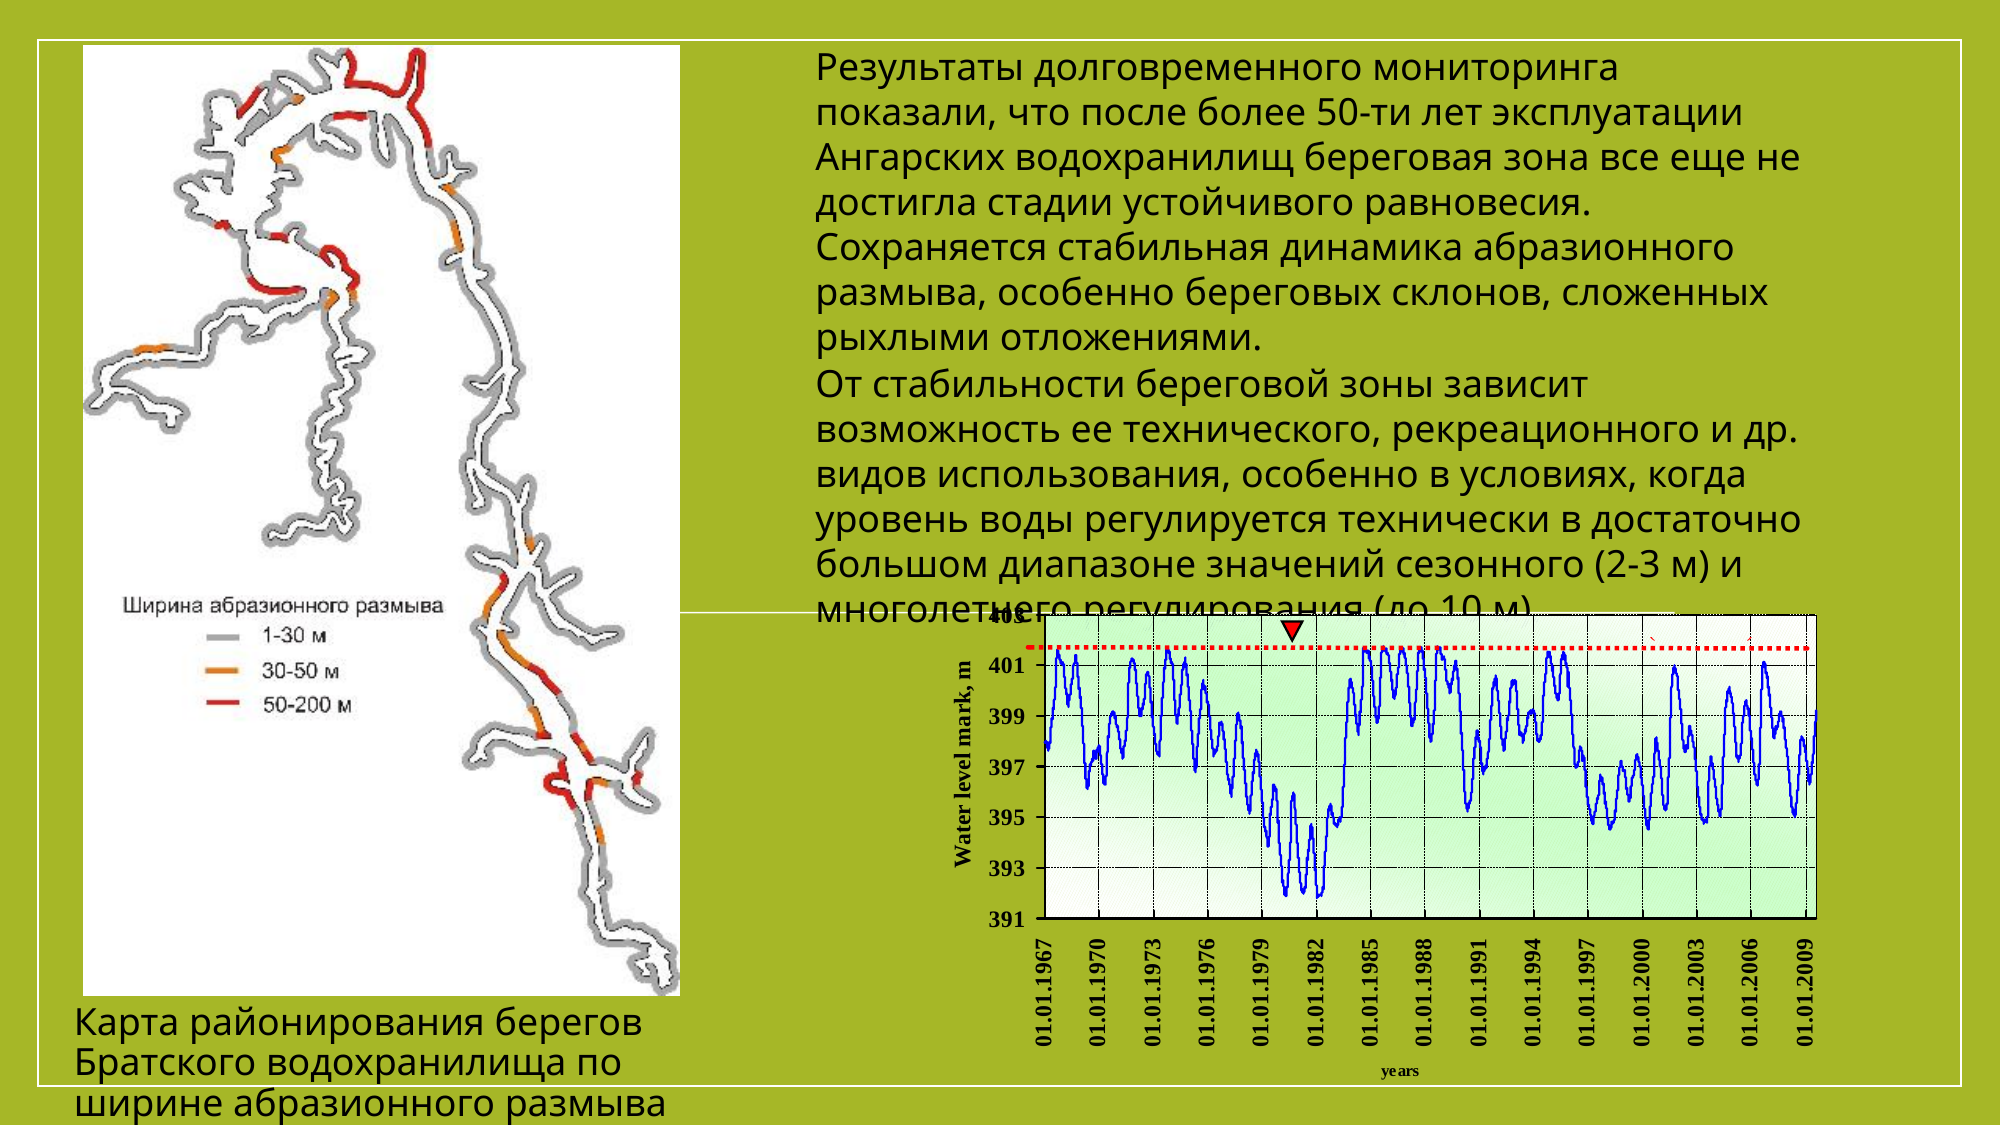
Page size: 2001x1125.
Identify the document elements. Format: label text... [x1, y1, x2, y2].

text_box Результаты долговременного мониторинга показали, что после более 50-ти лет эксплуатации Ангарских водохранилищ береговая зона все еще не достигла стадии устойчивого равновесия. Сохраняется стабильная динамика абразионного размыва, особенно береговых склонов, сложенных рыхлыми отложениями. От стабильности береговой зоны зависит возможность ее технического, рекреационного и др. видов использования, особенно в условиях, когда уровень воды регулируется технически в достаточно большом диапазоне значений сезонного (2-3 м) и многолетнего регулирования (до 10 м). [800, 35, 1822, 638]
text_box Карта районирования берегов Братского водохранилища по ширине абразионного размыва [59, 995, 787, 1123]
picture [83, 45, 680, 996]
picture [926, 522, 1843, 1092]
